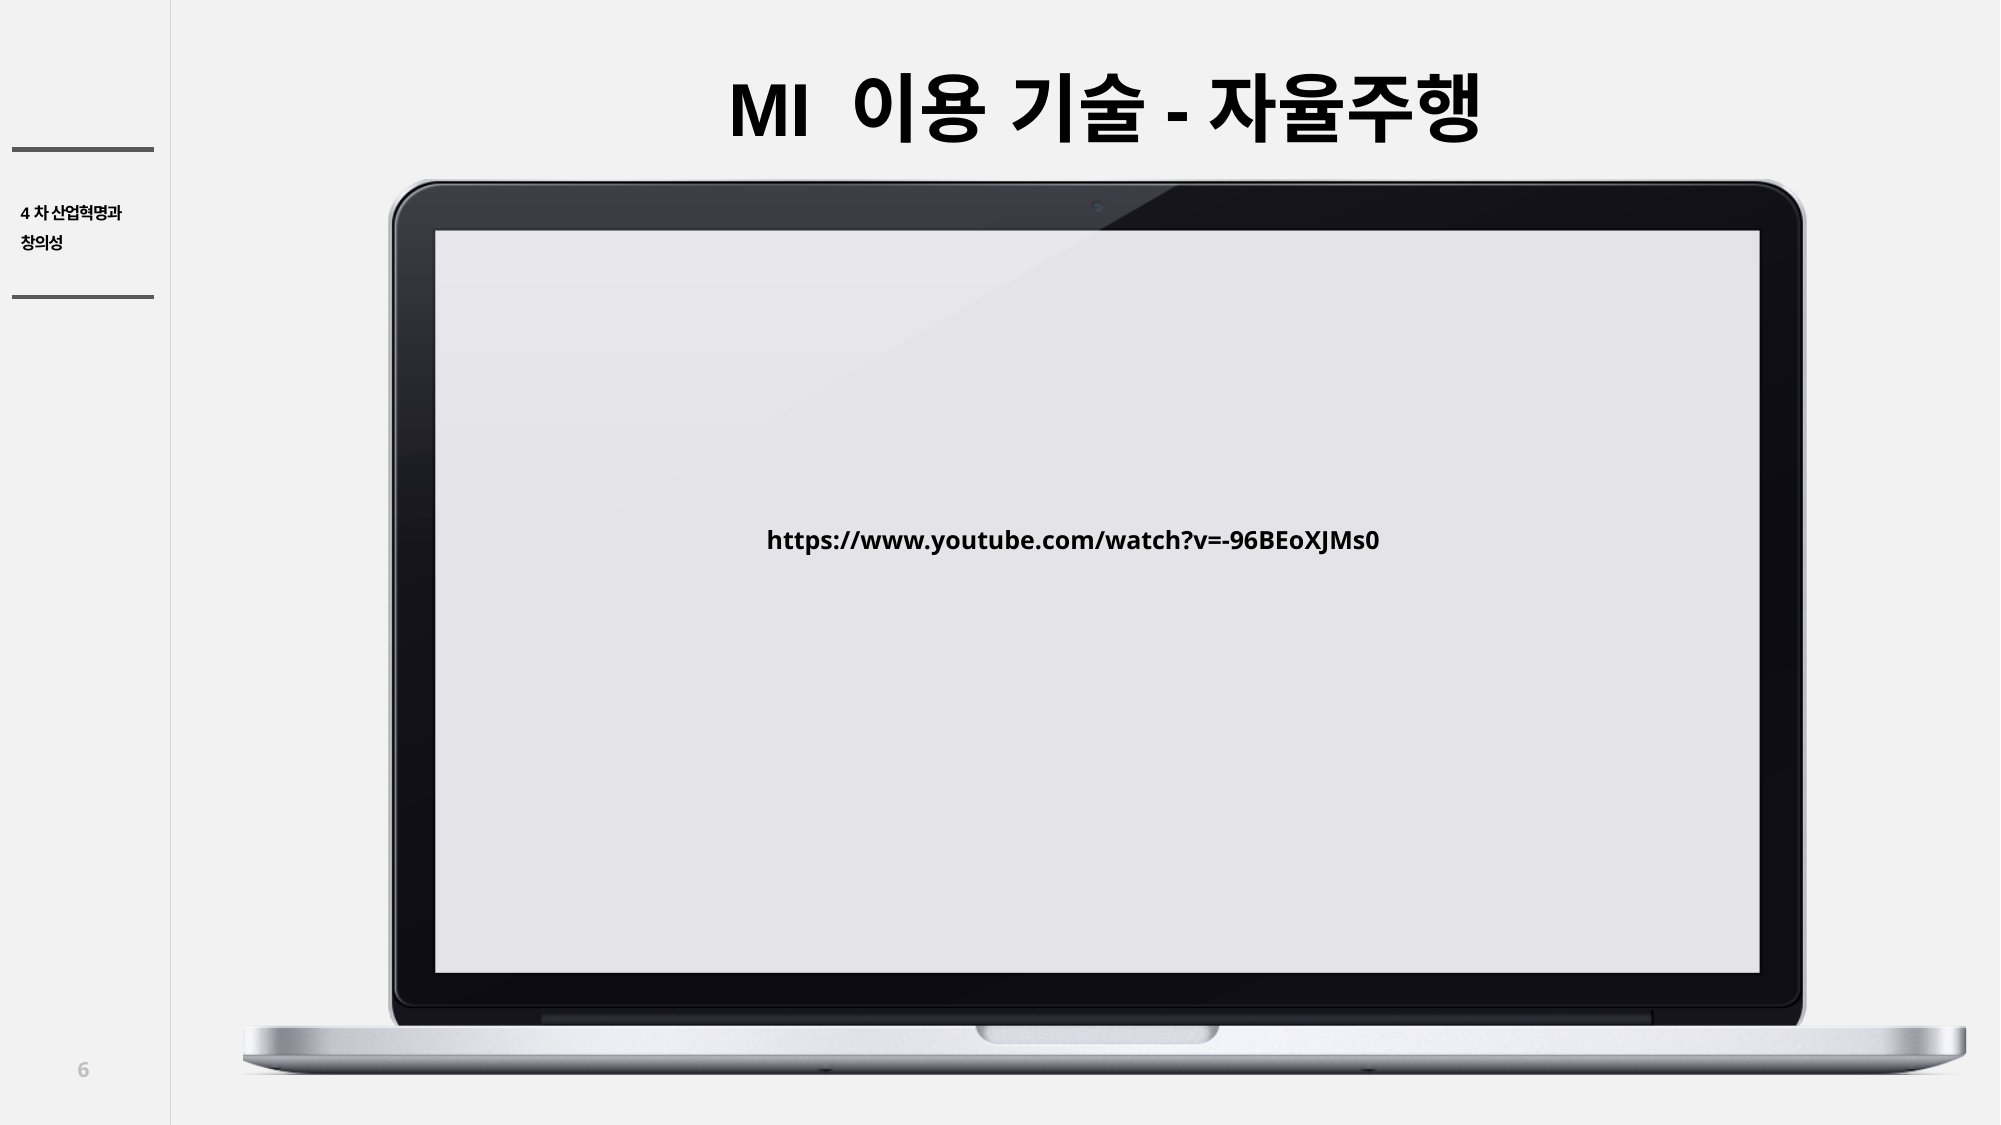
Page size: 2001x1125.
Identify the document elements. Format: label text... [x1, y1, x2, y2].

text_box MI 이용 기술-자율주행 [646, 43, 1567, 169]
slide_number 6 [44, 1041, 123, 1102]
picture [243, 179, 1981, 1075]
